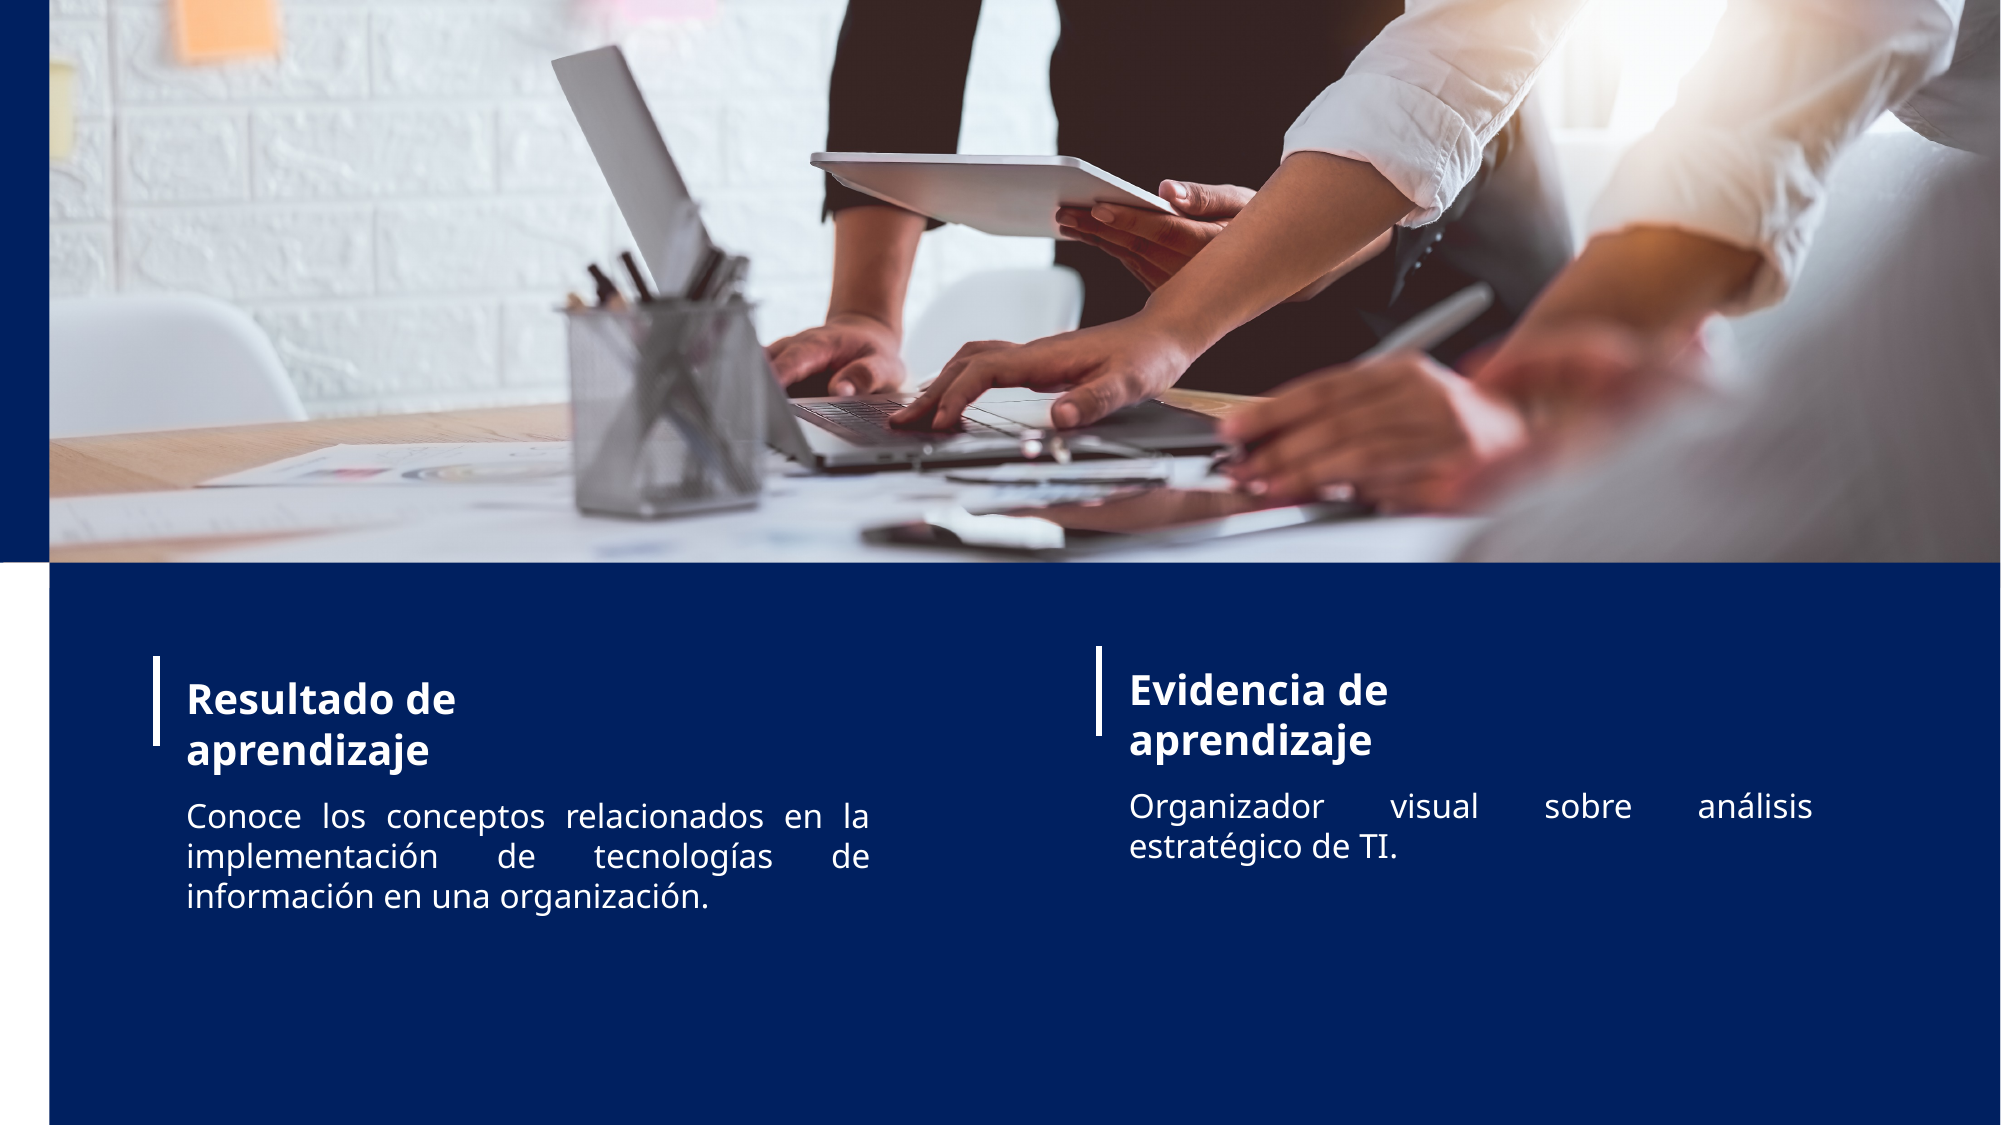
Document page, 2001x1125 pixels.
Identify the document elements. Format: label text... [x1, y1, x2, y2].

text_box Resultado de aprendizaje [171, 665, 698, 781]
picture [50, 0, 2001, 562]
text_box Organizador visual sobre análisis estratégico de TI. [1113, 778, 1829, 873]
text_box Conoce los conceptos relacionados en la implementación de tecnologías de información en una organización. [171, 788, 886, 923]
text_box Evidencia de aprendizaje [1113, 656, 1641, 771]
